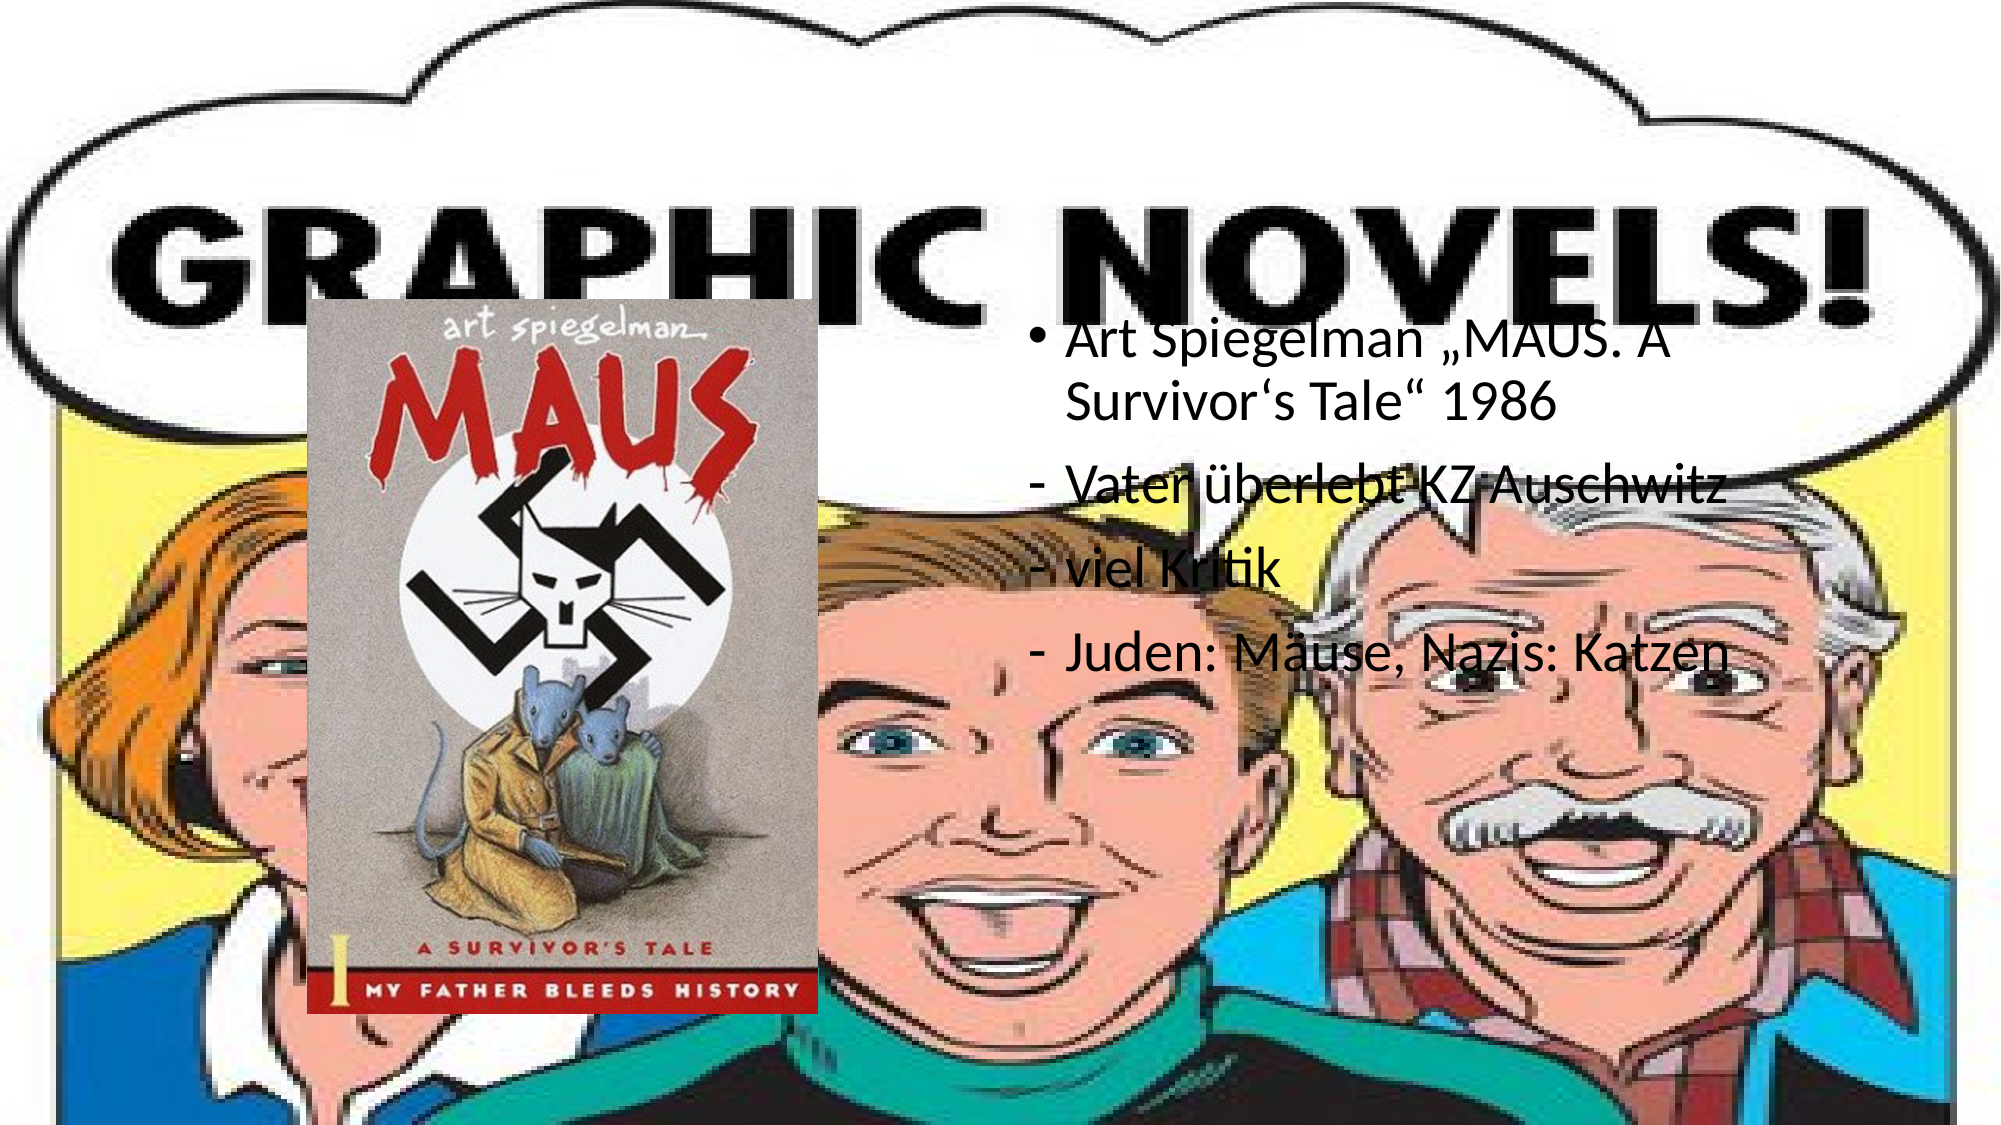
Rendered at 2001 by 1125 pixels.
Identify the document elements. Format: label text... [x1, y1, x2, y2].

picture [0, 0, 2001, 1125]
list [307, 299, 818, 1014]
list Art Spiegelman „MAUS. A Survivor‘s Tale“ 1986 Vater überlebt KZ Auschwitz viel Kritik Juden: Mäuse, Nazis: Katzen [1012, 299, 1863, 1014]
